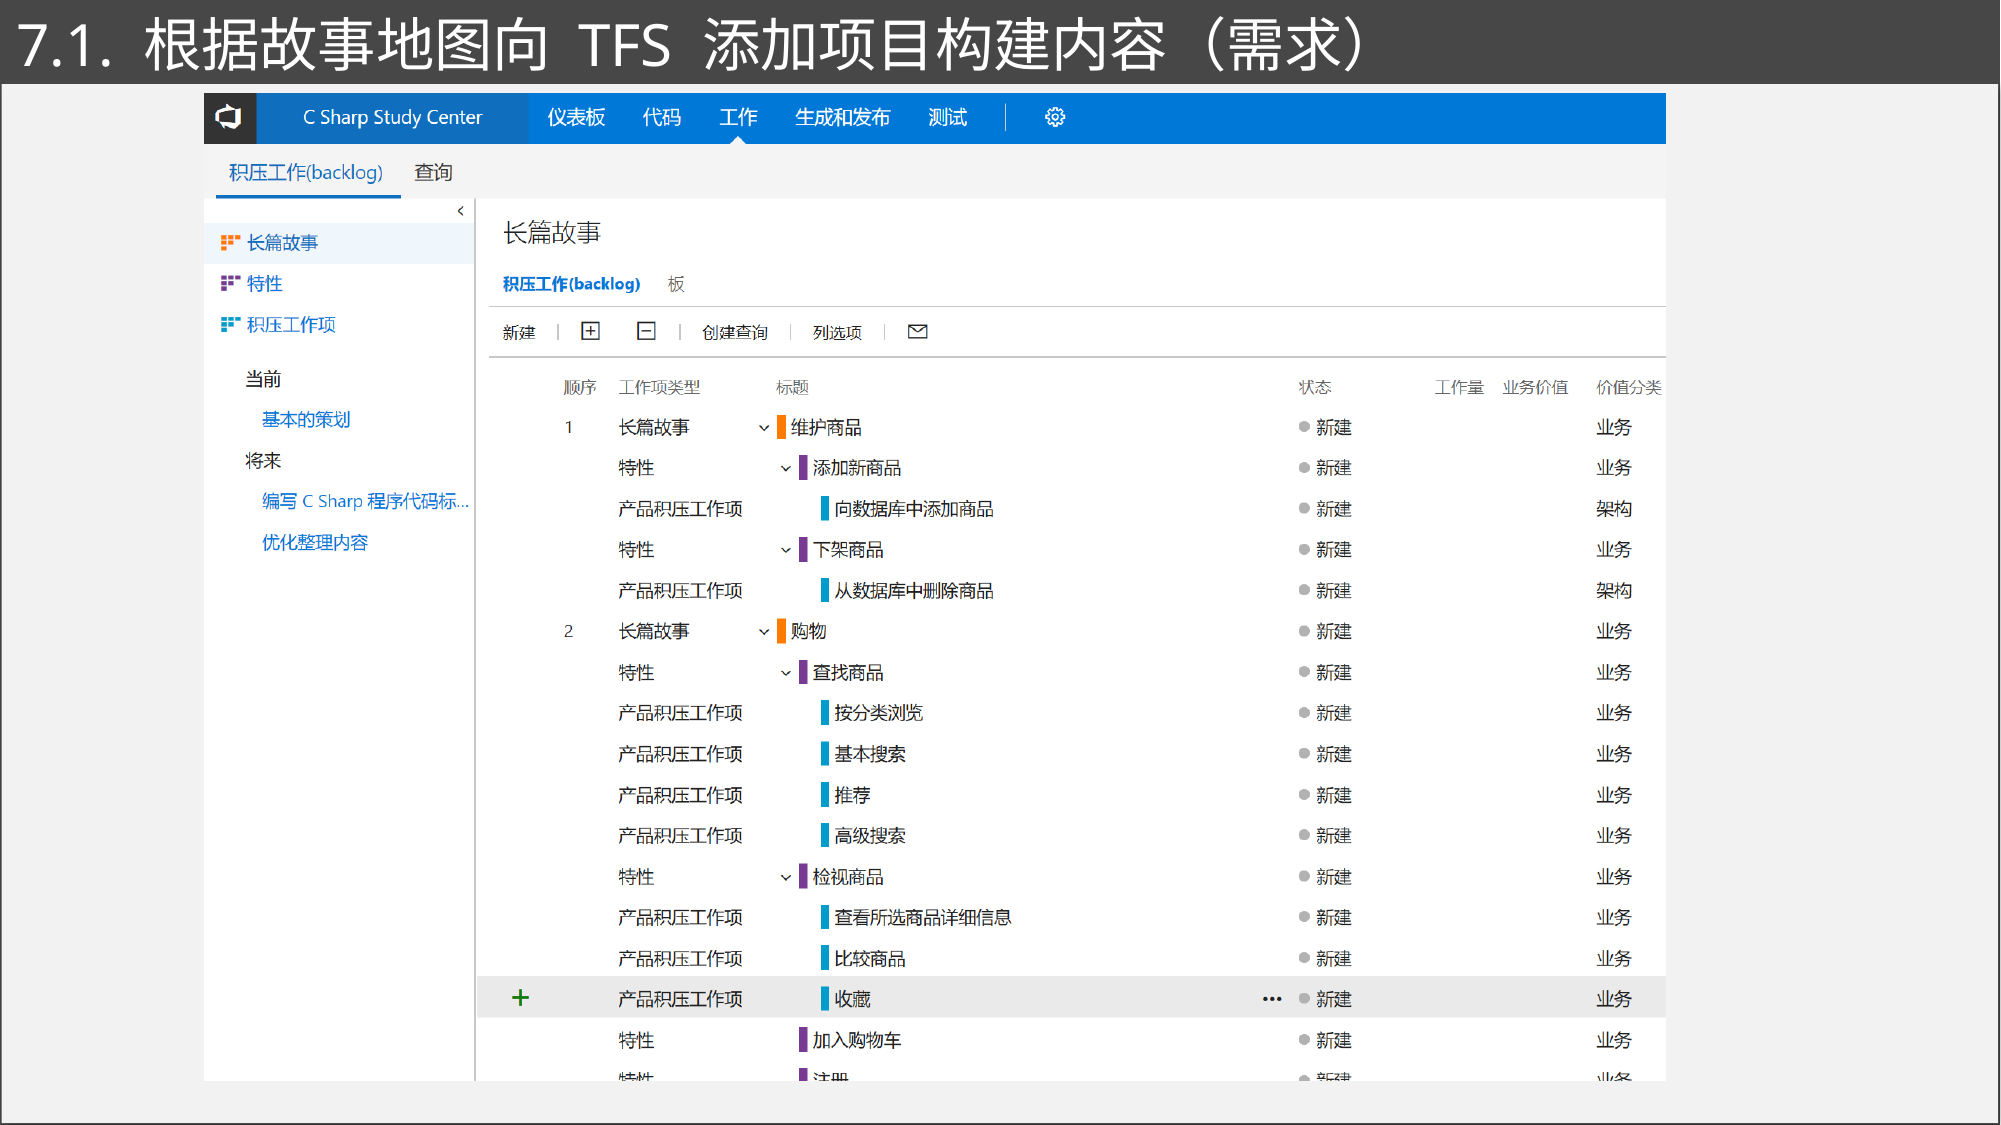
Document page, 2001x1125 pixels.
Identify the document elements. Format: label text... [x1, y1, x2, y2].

picture [203, 93, 1666, 1081]
title 7.1. 根据故事地图向 TFS 添加项目构建内容（需求） [1, 2, 2000, 84]
